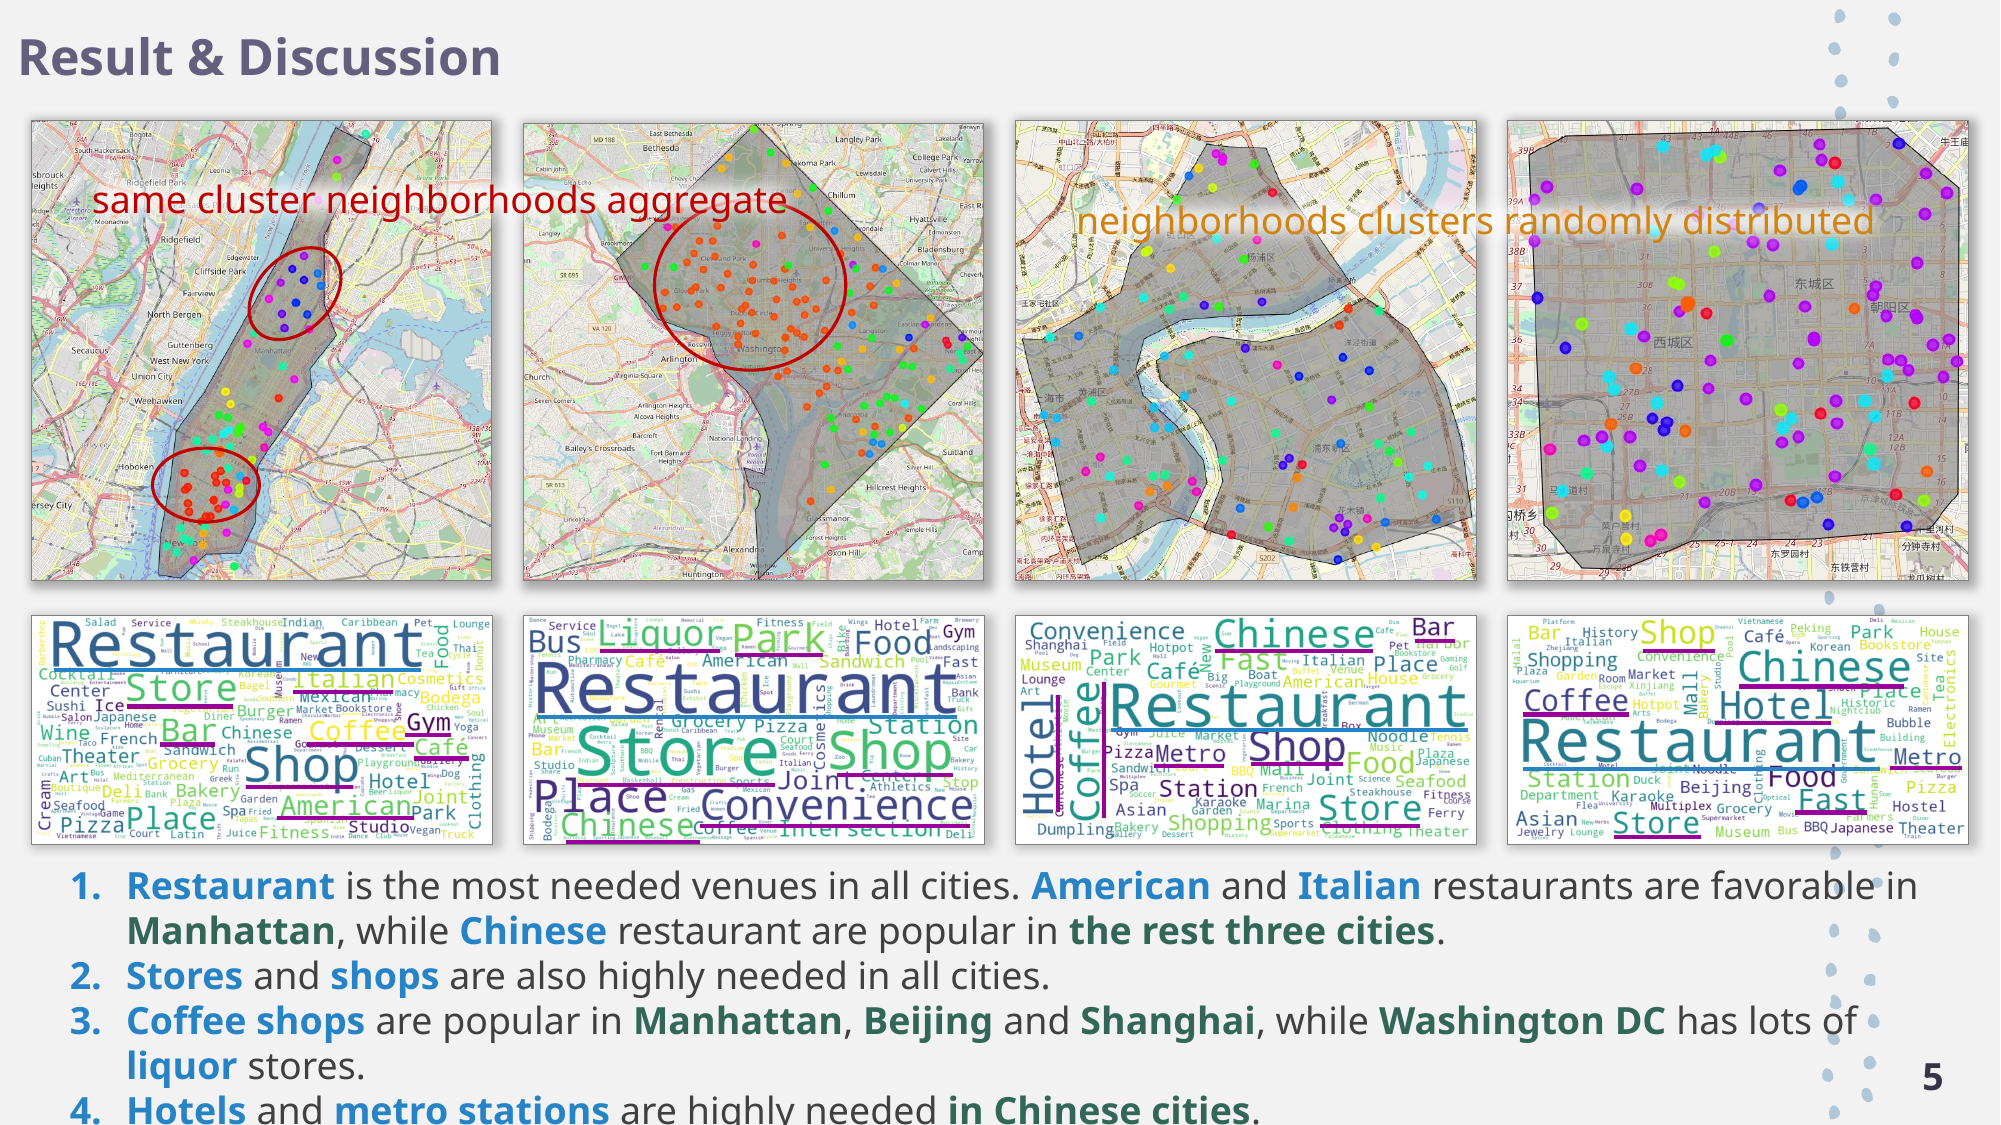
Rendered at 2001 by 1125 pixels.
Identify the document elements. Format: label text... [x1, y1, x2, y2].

picture [1507, 120, 1969, 581]
text_box Restaurant is the most needed venues in all cities. American and Italian restaurants are favorable in Manhattan, while Chinese restaurant are popular in the rest three cities. Stores and shops are also highly needed in all cities. Coffee shops are popular in Manhattan, Beijing and Shanghai, while Washington DC has lots of liquor stores. Hotels and metro stations are highly needed in Chinese cities. [74, 874, 1929, 1122]
picture [1507, 615, 1969, 845]
picture [1015, 120, 1477, 581]
picture [523, 615, 985, 845]
text_box Result & Discussion [2, 17, 517, 93]
picture [523, 123, 984, 581]
slide_number 5 [1879, 1046, 1962, 1107]
picture [1015, 615, 1477, 845]
picture [31, 615, 493, 845]
picture [31, 120, 492, 581]
